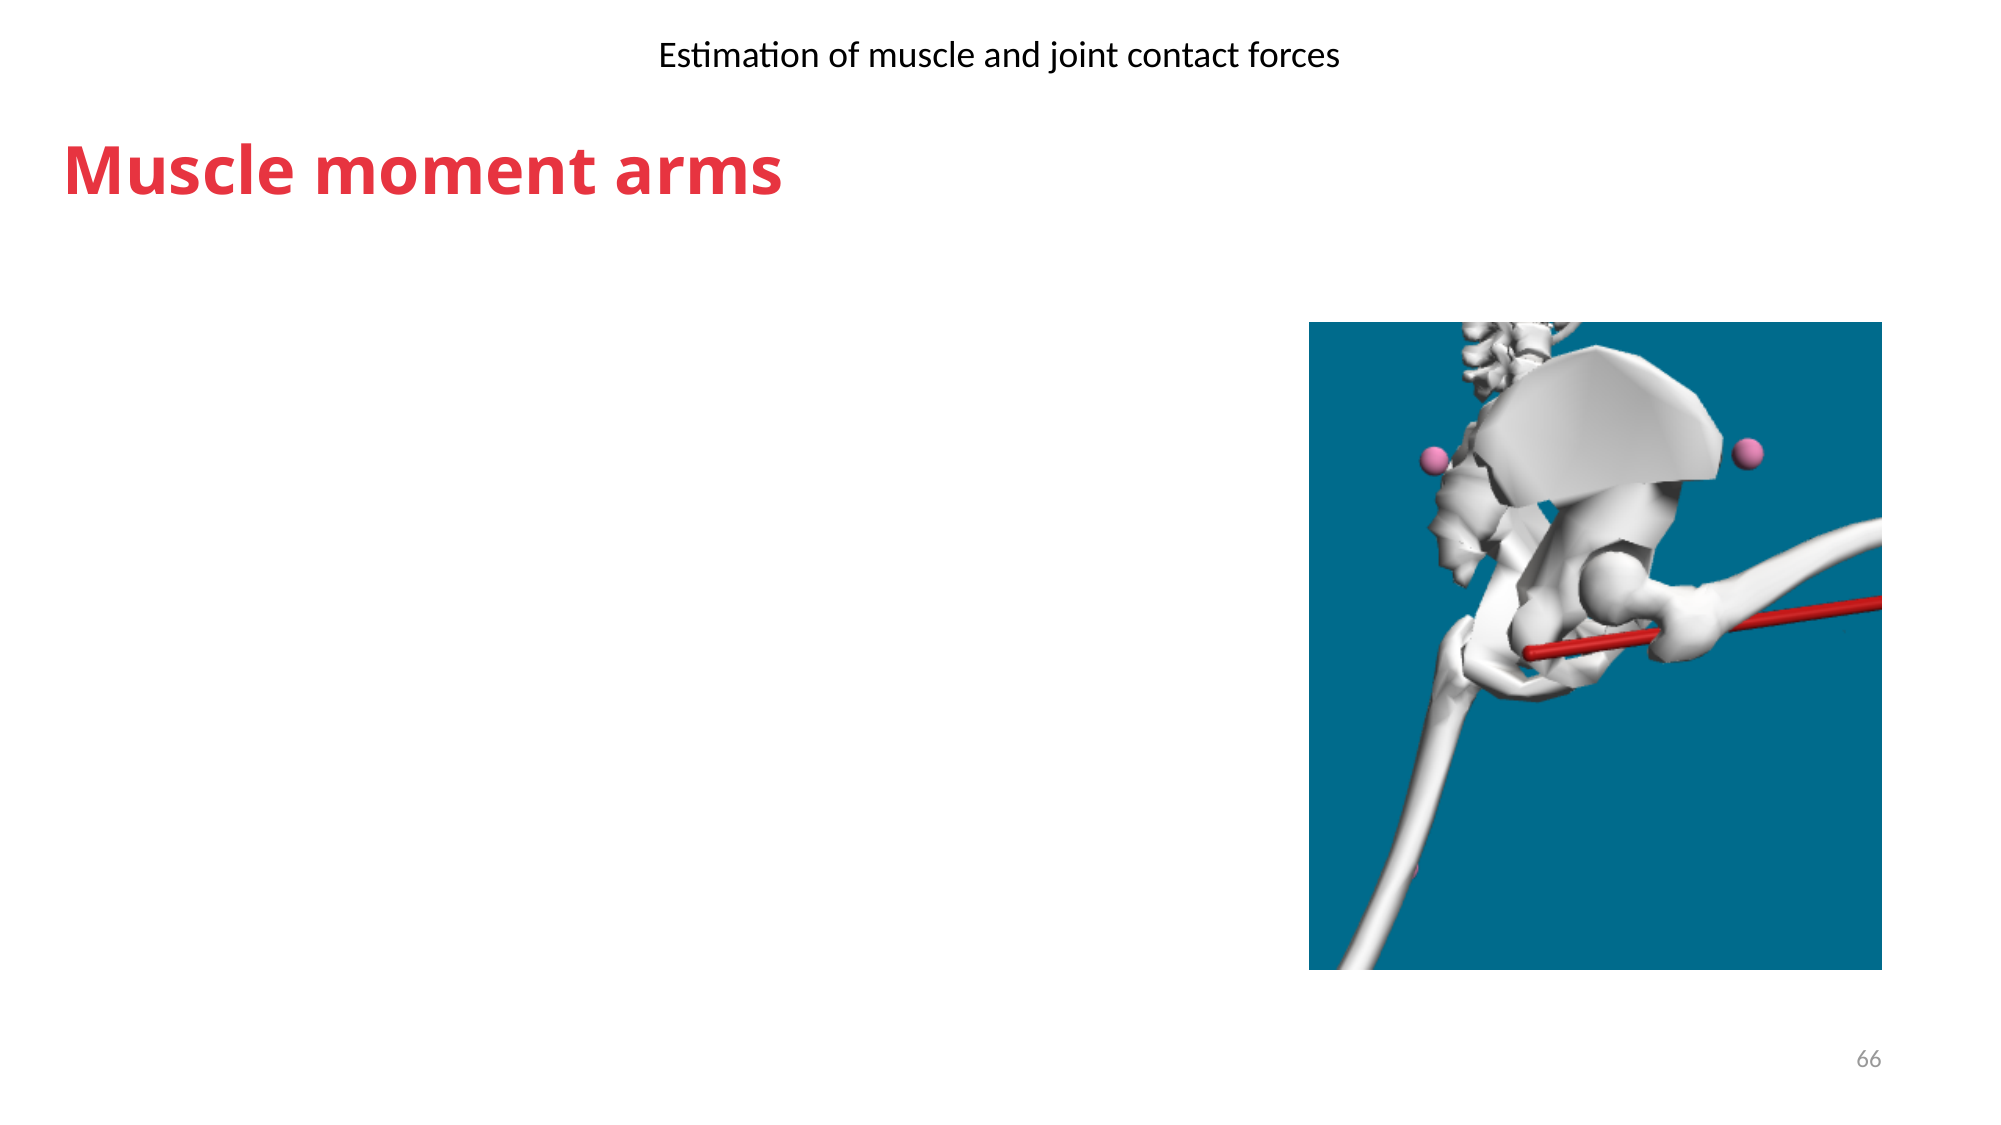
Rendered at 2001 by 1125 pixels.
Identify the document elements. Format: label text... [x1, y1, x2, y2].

picture [1337, 322, 1882, 970]
text_box Estimation of muscle and joint contact forces [335, 22, 1665, 83]
picture [1732, 438, 1764, 470]
title Muscle moment arms [47, 120, 1376, 286]
slide_number 66 [1375, 1042, 1882, 1103]
